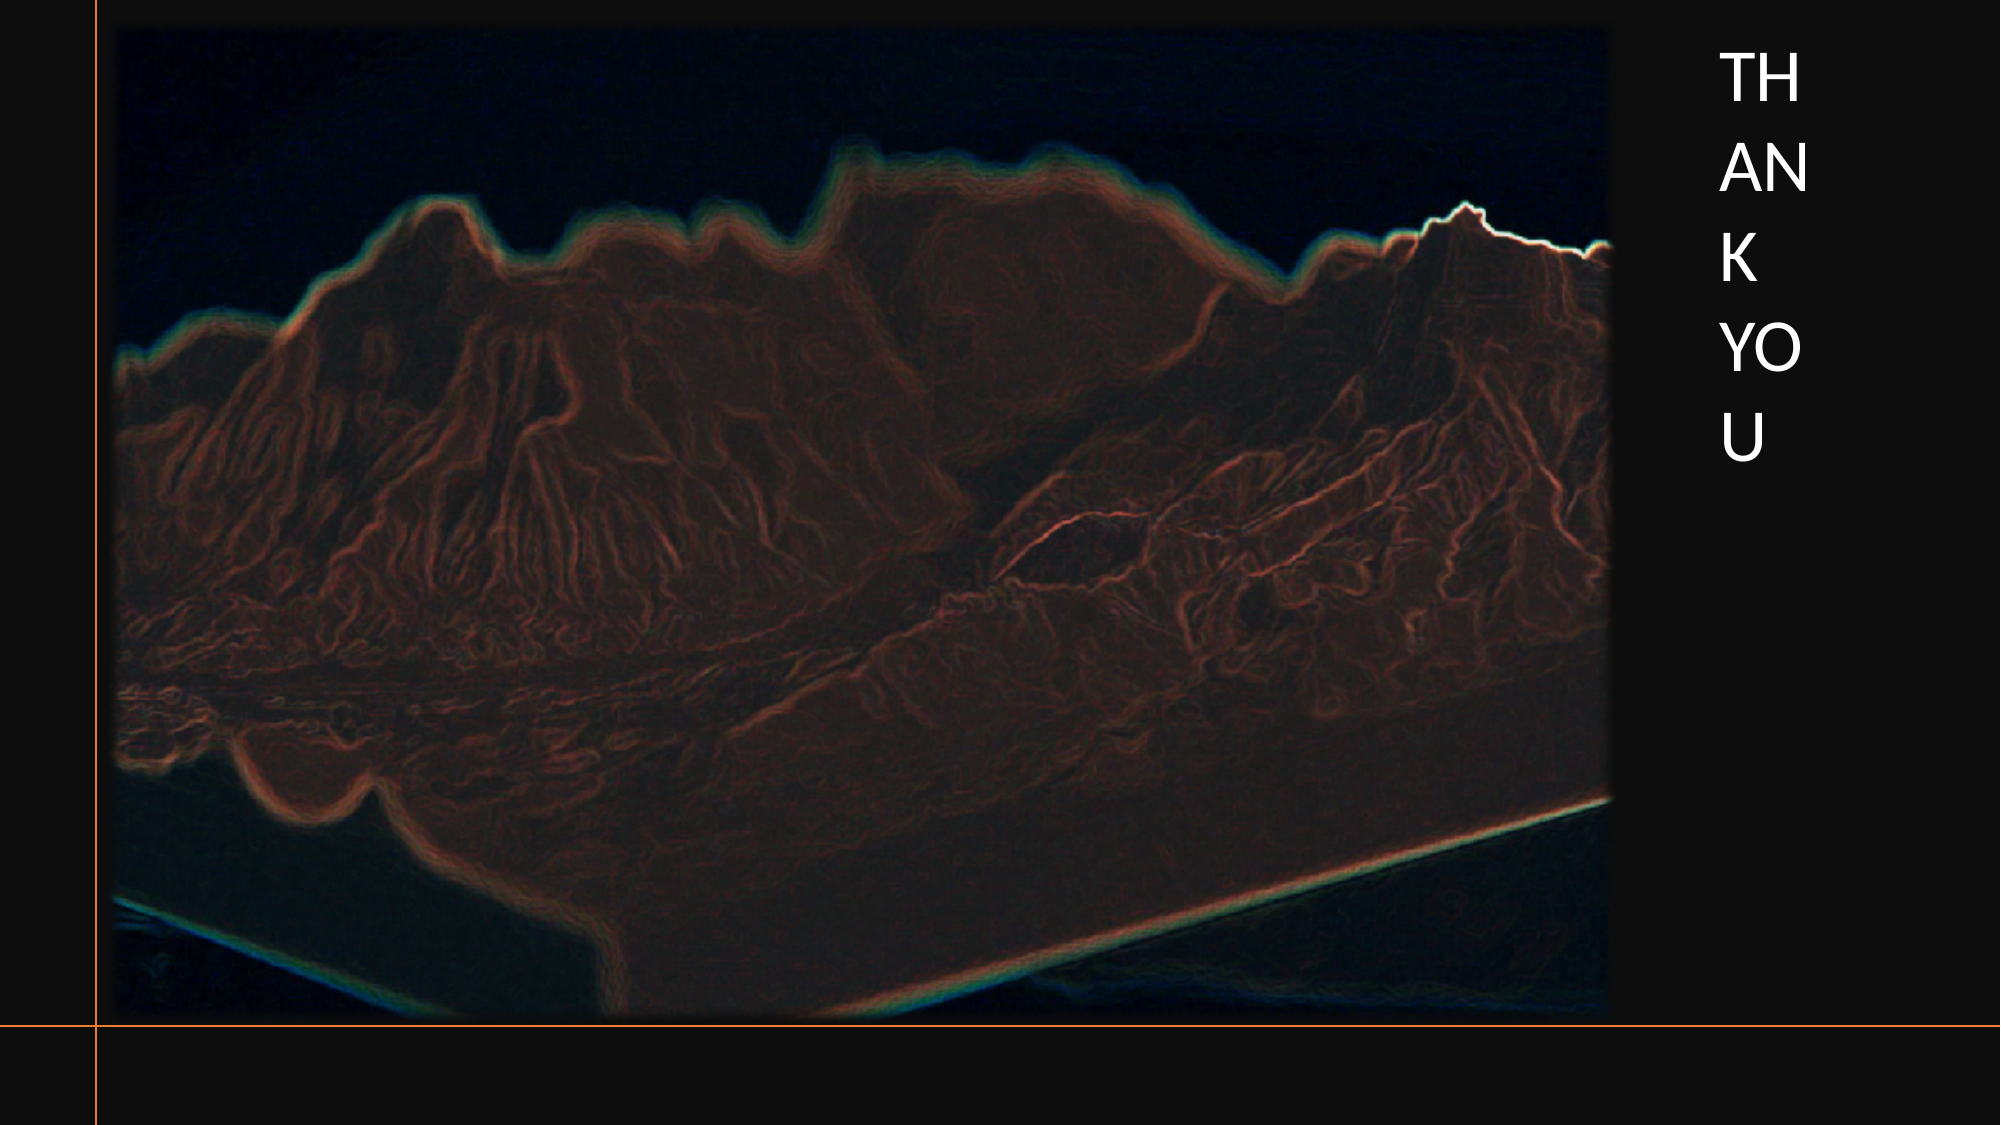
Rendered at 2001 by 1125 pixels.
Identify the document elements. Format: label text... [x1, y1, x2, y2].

text_box [0, 1027, 95, 1125]
text_box THANK YOU [1704, 19, 1843, 485]
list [107, 19, 1617, 1026]
text_box [97, 0, 2000, 1025]
text_box [0, 0, 95, 1025]
text_box [97, 1027, 2000, 1125]
